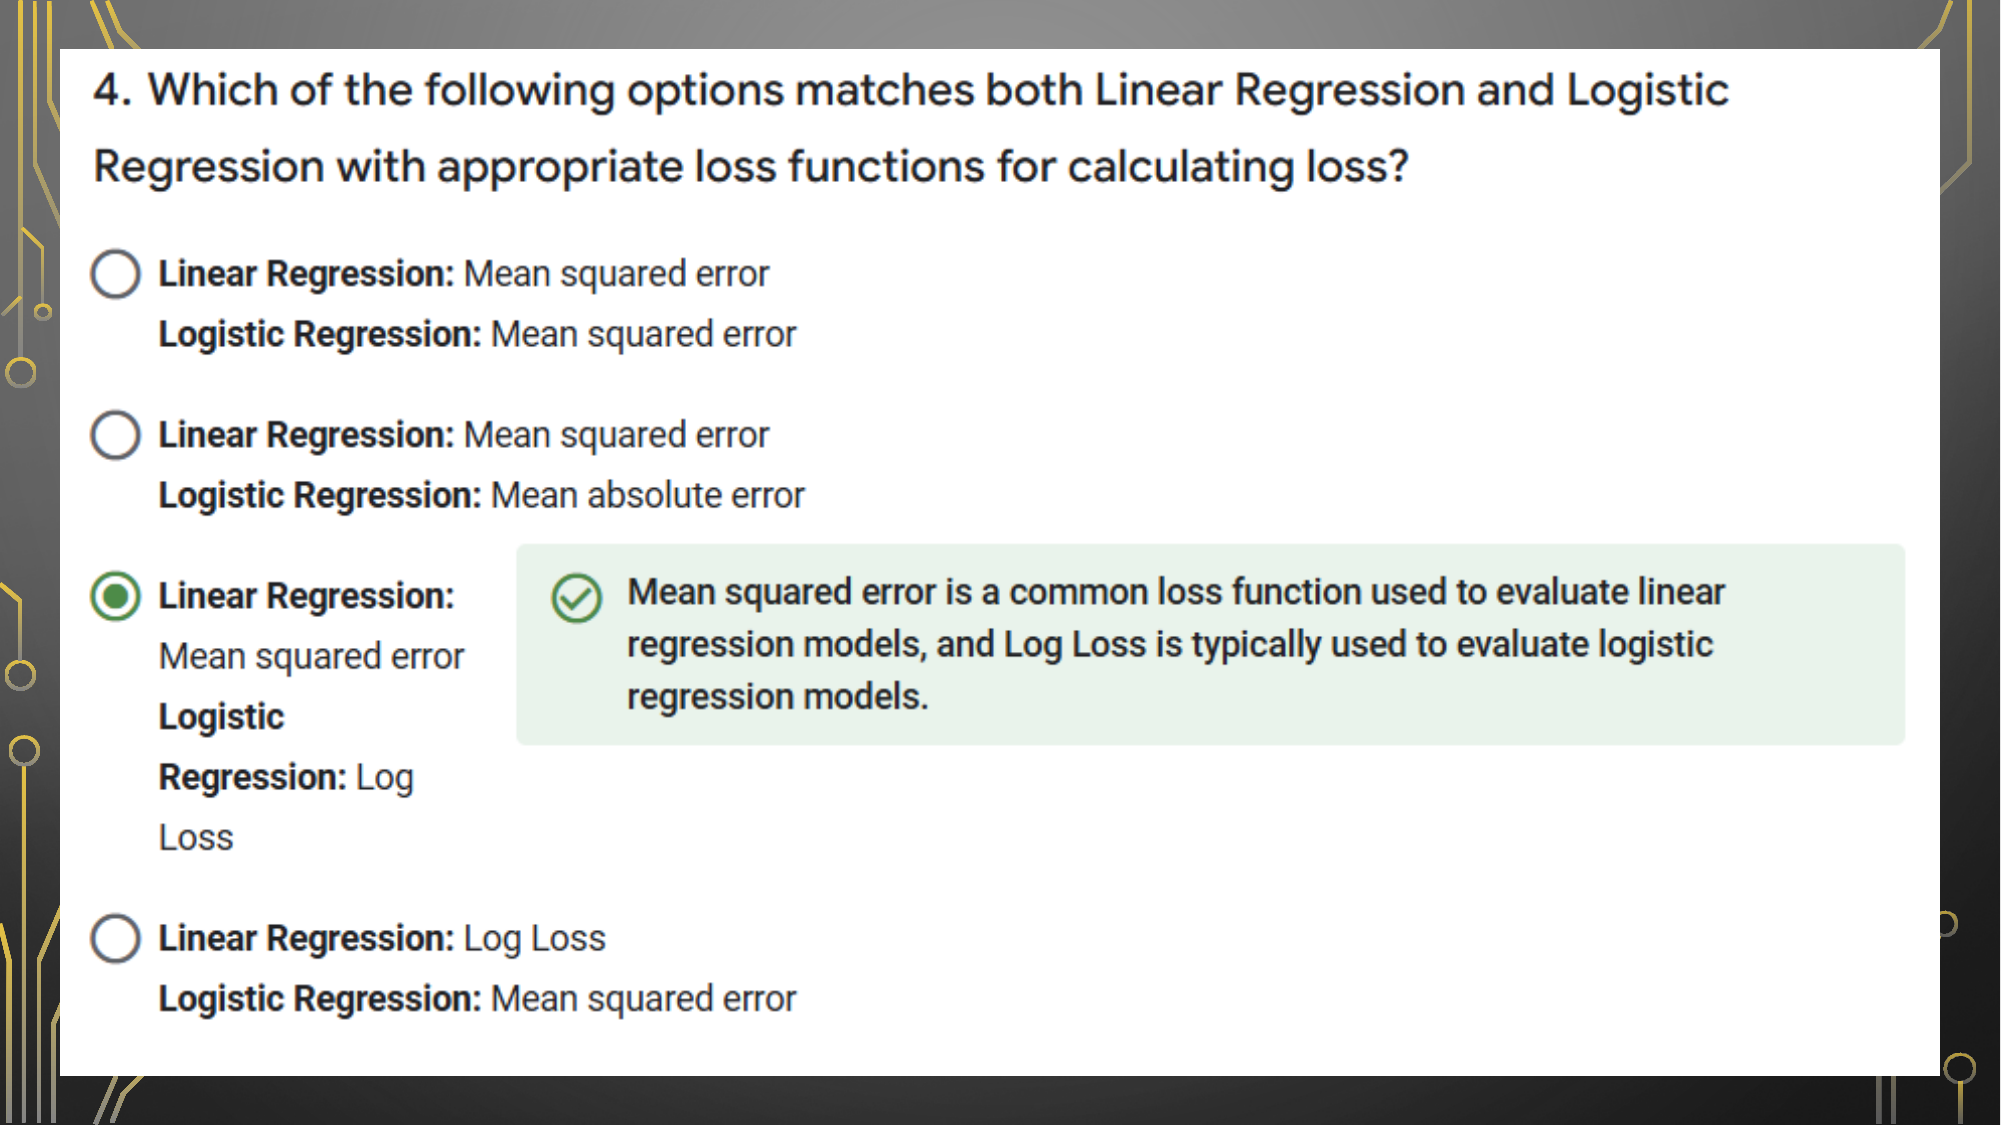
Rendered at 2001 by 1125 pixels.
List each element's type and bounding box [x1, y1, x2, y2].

picture [60, 49, 1940, 1076]
